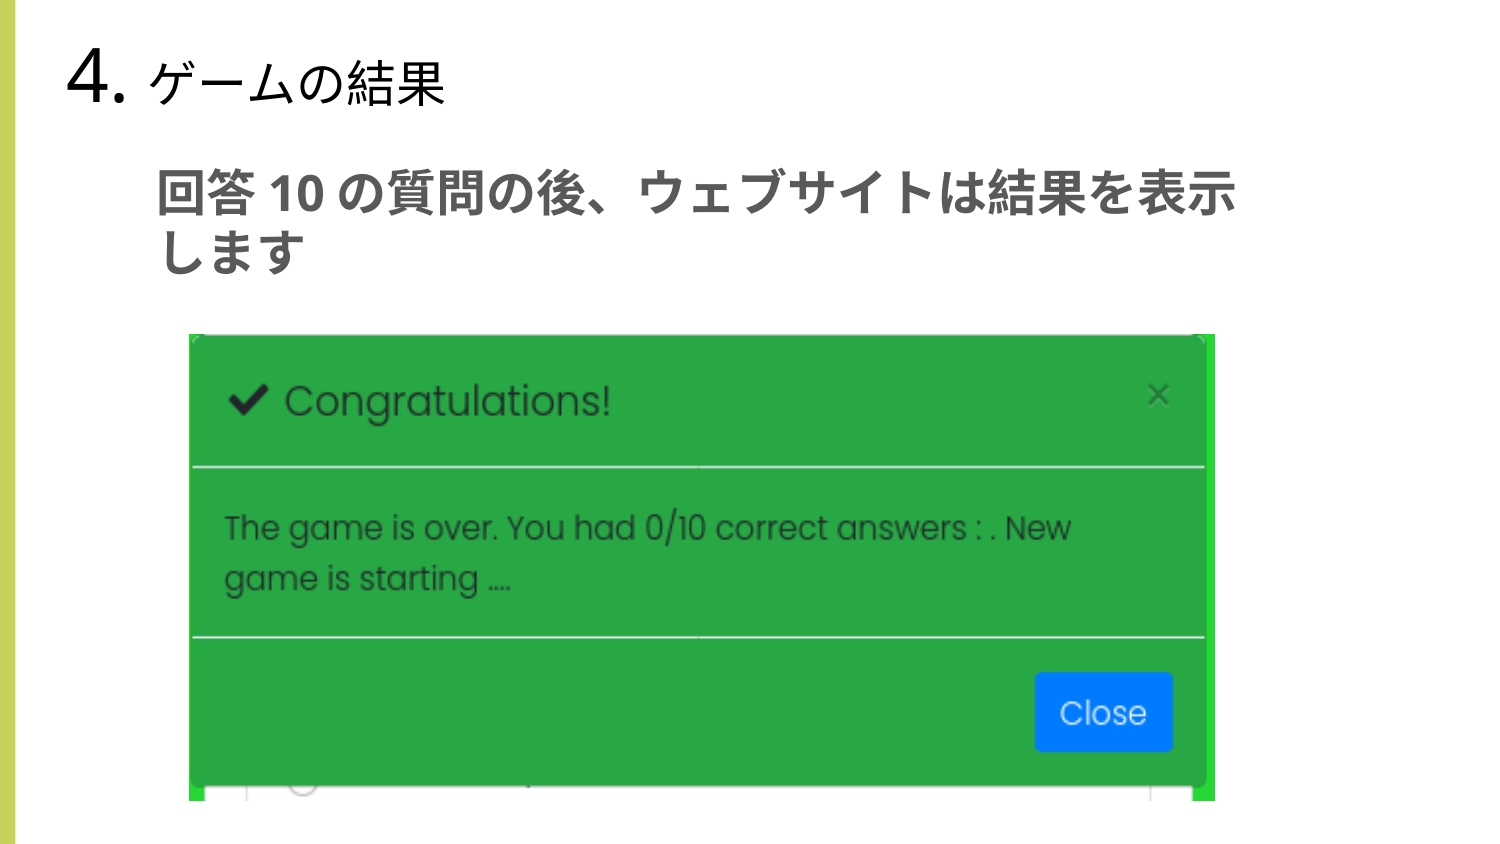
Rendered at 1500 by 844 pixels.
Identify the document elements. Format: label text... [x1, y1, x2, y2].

title 回答10の質問の後、ウェブサイトは結果を表示します [140, 145, 1263, 348]
text_box 4.ゲームの結果 [51, 21, 697, 123]
picture [188, 334, 1215, 801]
